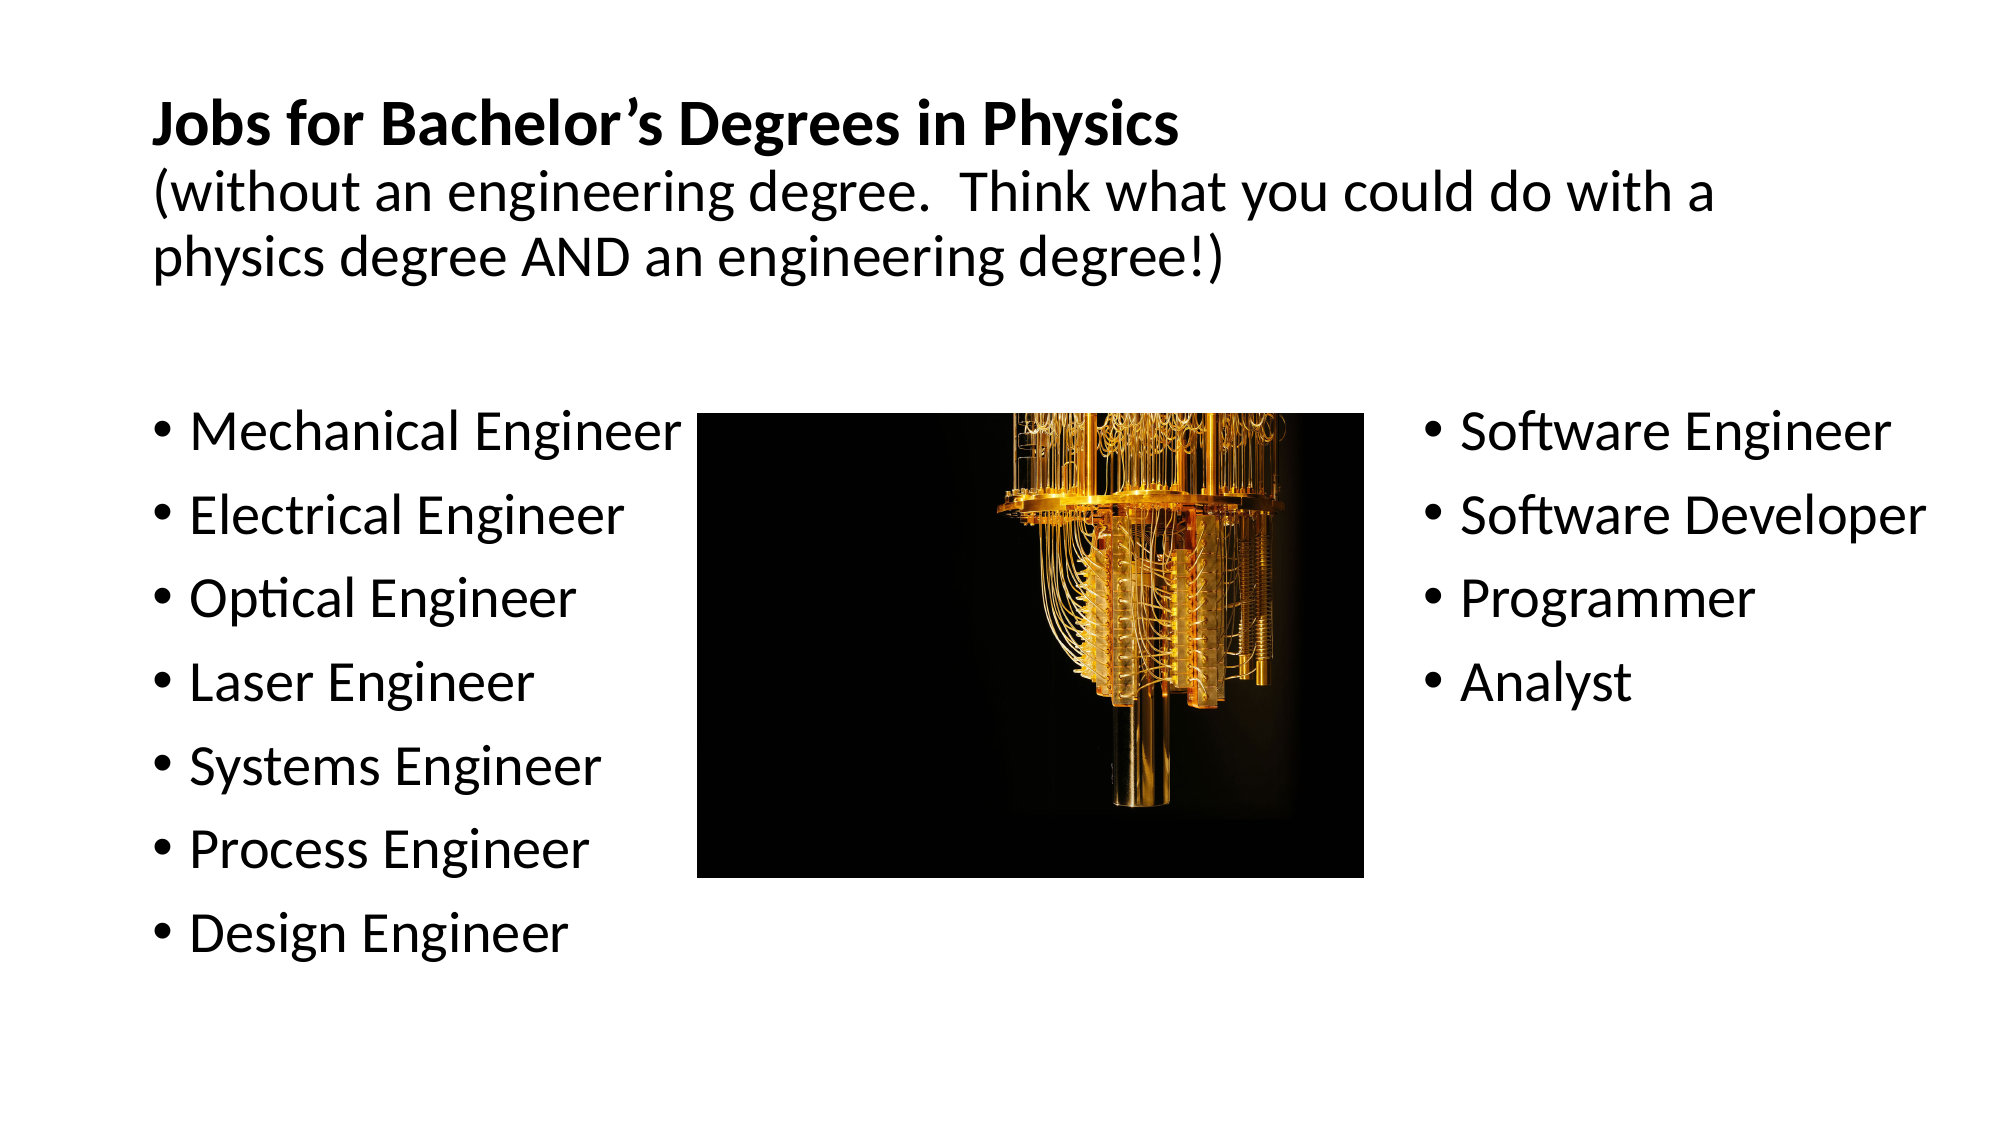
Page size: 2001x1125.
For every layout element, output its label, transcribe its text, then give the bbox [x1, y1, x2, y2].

title Jobs for Bachelor’s Degrees in Physics (without an engineering degree. Think what you could do with a physics degree AND an engineering degree!) [137, 80, 1863, 298]
text_box Software Engineer Software Developer Programmer Analyst [1408, 392, 2000, 1107]
picture [697, 412, 1364, 878]
list Mechanical Engineer Electrical Engineer Optical Engineer Laser Engineer Systems Engineer Process Engineer Design Engineer [137, 392, 741, 1107]
